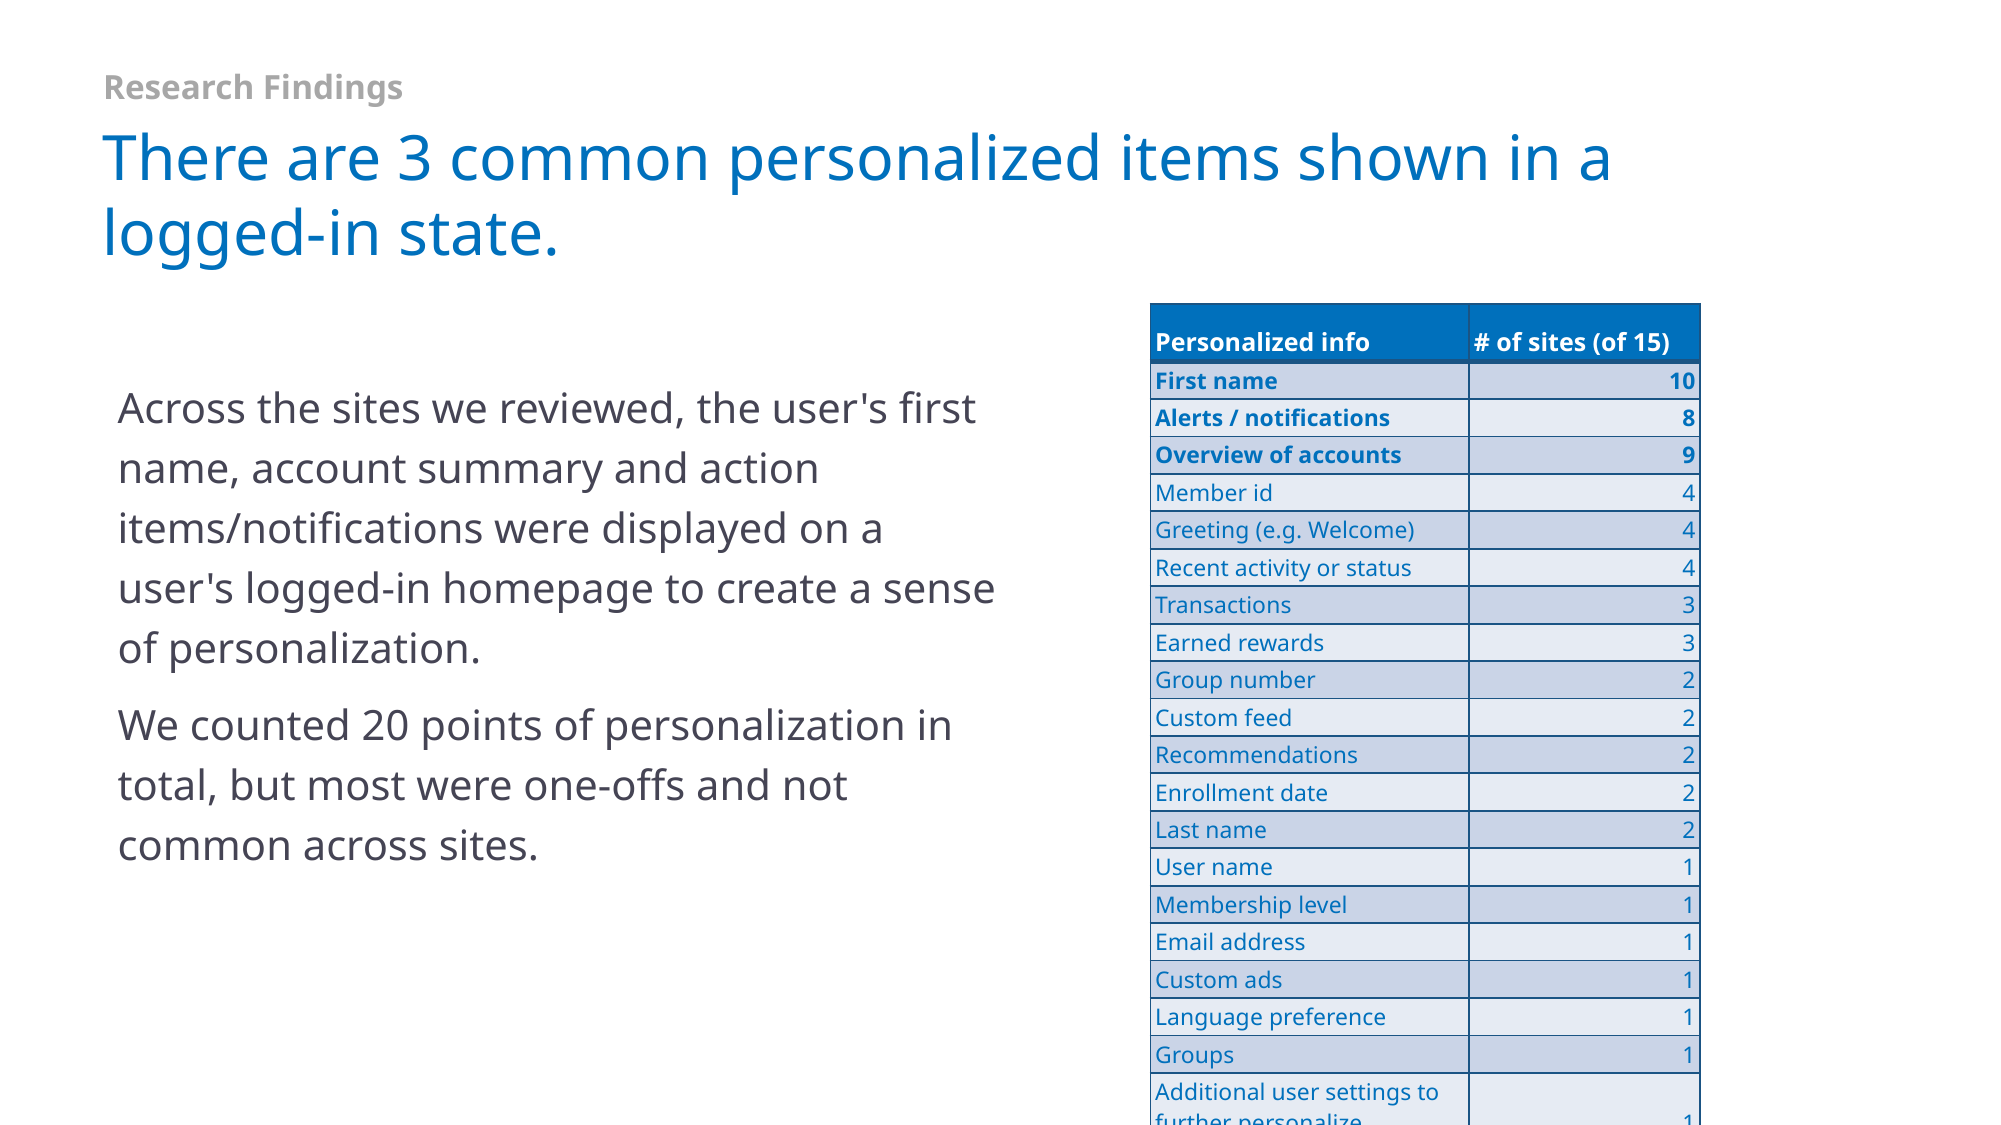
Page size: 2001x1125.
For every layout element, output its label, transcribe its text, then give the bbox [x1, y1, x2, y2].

table_cell 3 [1470, 587, 1699, 623]
table_cell Overview of accounts [1151, 437, 1468, 473]
table_cell Recommendations [1151, 737, 1468, 772]
table_cell 2 [1470, 662, 1699, 698]
table_cell Greeting (e.g. Welcome) [1151, 512, 1468, 548]
table_cell 4 [1470, 512, 1699, 548]
table_cell User name [1151, 849, 1468, 885]
table_cell Language preference [1151, 999, 1468, 1035]
table_cell 1 [1470, 887, 1699, 922]
subtitle Research Findings [95, 52, 1218, 112]
table_cell Group number [1151, 662, 1468, 698]
table_cell 2 [1470, 774, 1699, 810]
list Across the sites we reviewed, the user's first name, account summary and action items/notifications were displayed on a user's logged-in homepage to create a sense of personalization. We counted 20 points of personalization in total, but most were one-offs and not common across sites. [110, 364, 1014, 788]
table_cell 2 [1470, 699, 1699, 735]
table_cell Additional user settings to further personalize [1151, 1074, 1468, 1125]
table_header # of sites (of 15) [1470, 305, 1699, 359]
table_cell Groups [1151, 1036, 1468, 1072]
table_cell 1 [1470, 849, 1699, 885]
table_cell 3 [1470, 625, 1699, 660]
table_cell 1 [1470, 961, 1699, 997]
table_header Personalized info [1151, 305, 1468, 359]
table_cell First name [1151, 364, 1468, 398]
table_cell 10 [1470, 364, 1699, 398]
table_cell 8 [1470, 400, 1699, 436]
table_cell Email address [1151, 924, 1468, 960]
table_cell 2 [1470, 812, 1699, 847]
table_cell Earned rewards [1151, 625, 1468, 660]
table_cell Transactions [1151, 587, 1468, 623]
table_cell 1 [1470, 1036, 1699, 1072]
table_cell Recent activity or status [1151, 550, 1468, 585]
table_cell Alerts / notifications [1151, 400, 1468, 436]
table_cell 1 [1470, 1074, 1699, 1125]
title There are 3 common personalized items shown in a logged-in state. [94, 110, 1782, 263]
table_cell 4 [1470, 475, 1699, 510]
table_cell 2 [1470, 737, 1699, 772]
table_cell Last name [1151, 812, 1468, 847]
table_cell Enrollment date [1151, 774, 1468, 810]
table_cell Membership level [1151, 887, 1468, 922]
table_cell Member id [1151, 475, 1468, 510]
table_cell 9 [1470, 437, 1699, 473]
table_cell Custom ads [1151, 961, 1468, 997]
table_cell 4 [1470, 550, 1699, 585]
table_cell 1 [1470, 999, 1699, 1035]
table_cell Custom feed [1151, 699, 1468, 735]
table_cell 1 [1470, 924, 1699, 960]
